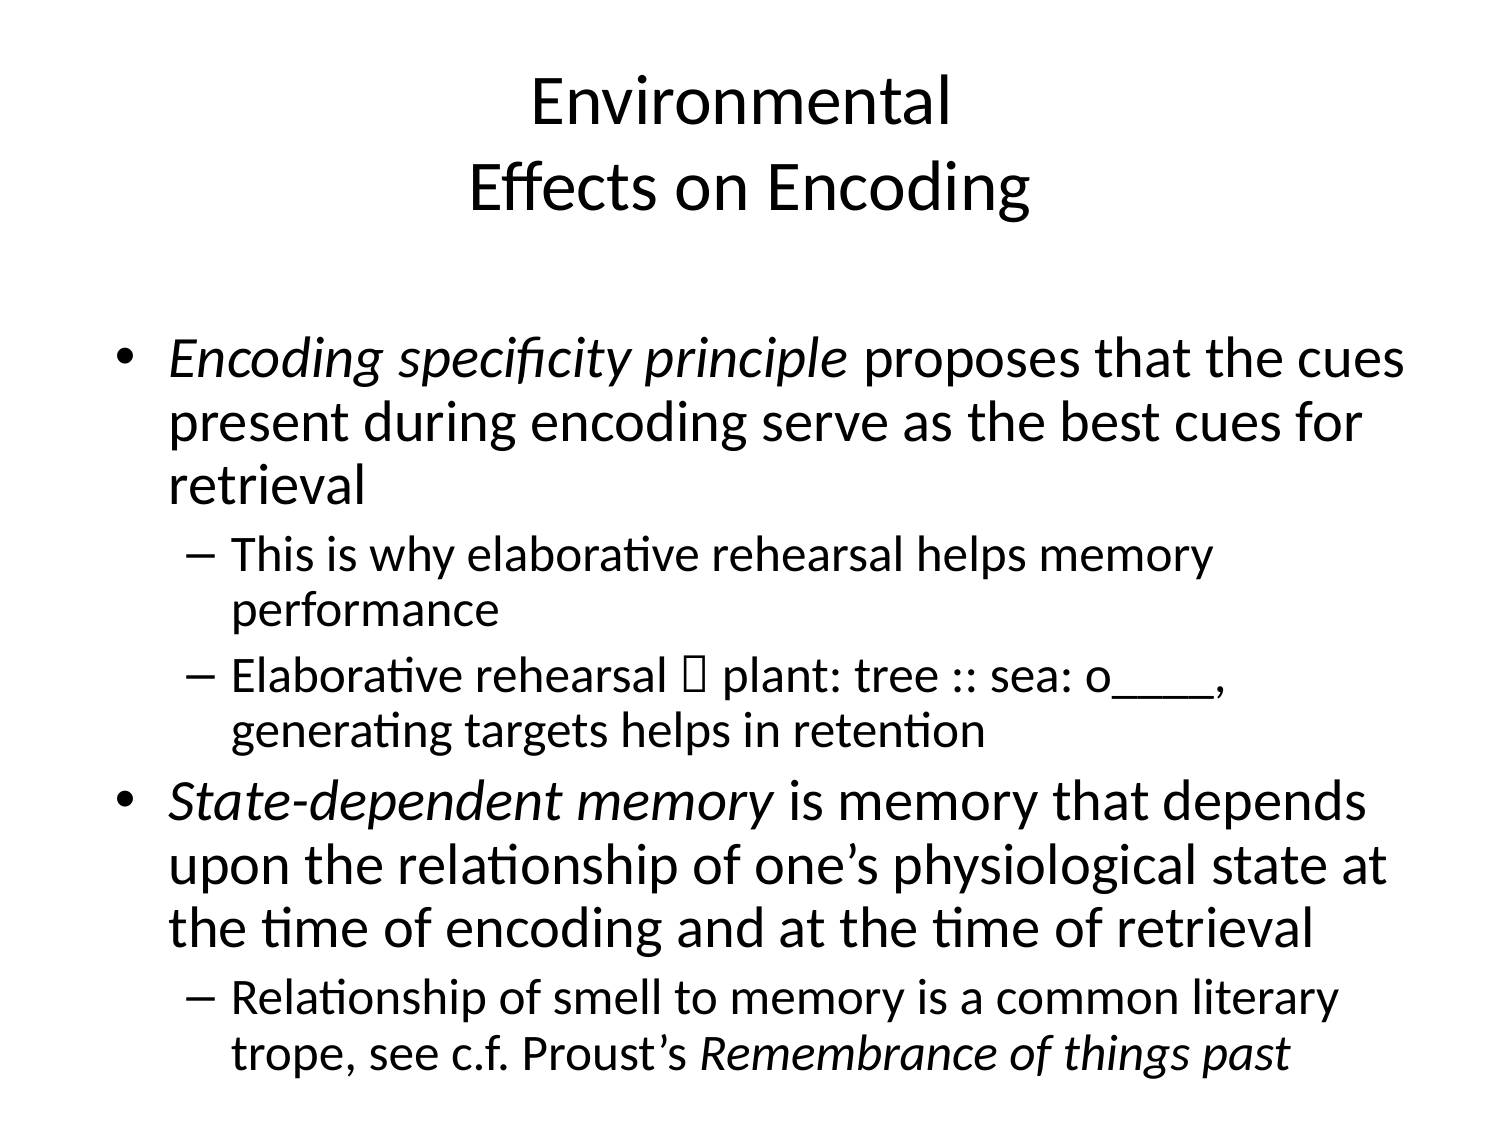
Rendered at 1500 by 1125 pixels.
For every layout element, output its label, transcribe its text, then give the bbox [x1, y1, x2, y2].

title Environmental Effects on Encoding [75, 45, 1425, 233]
list Encoding specificity principle proposes that the cues present during encoding serve as the best cues for retrieval This is why elaborative rehearsal helps memory performance Elaborative rehearsal  plant: tree :: sea: o____, generating targets helps in retention State-dependent memory is memory that depends upon the relationship of one’s physiological state at the time of encoding and at the time of retrieval Relationship of smell to memory is a common literary trope, see c.f. Proust’s Remembrance of things past [99, 319, 1450, 1100]
